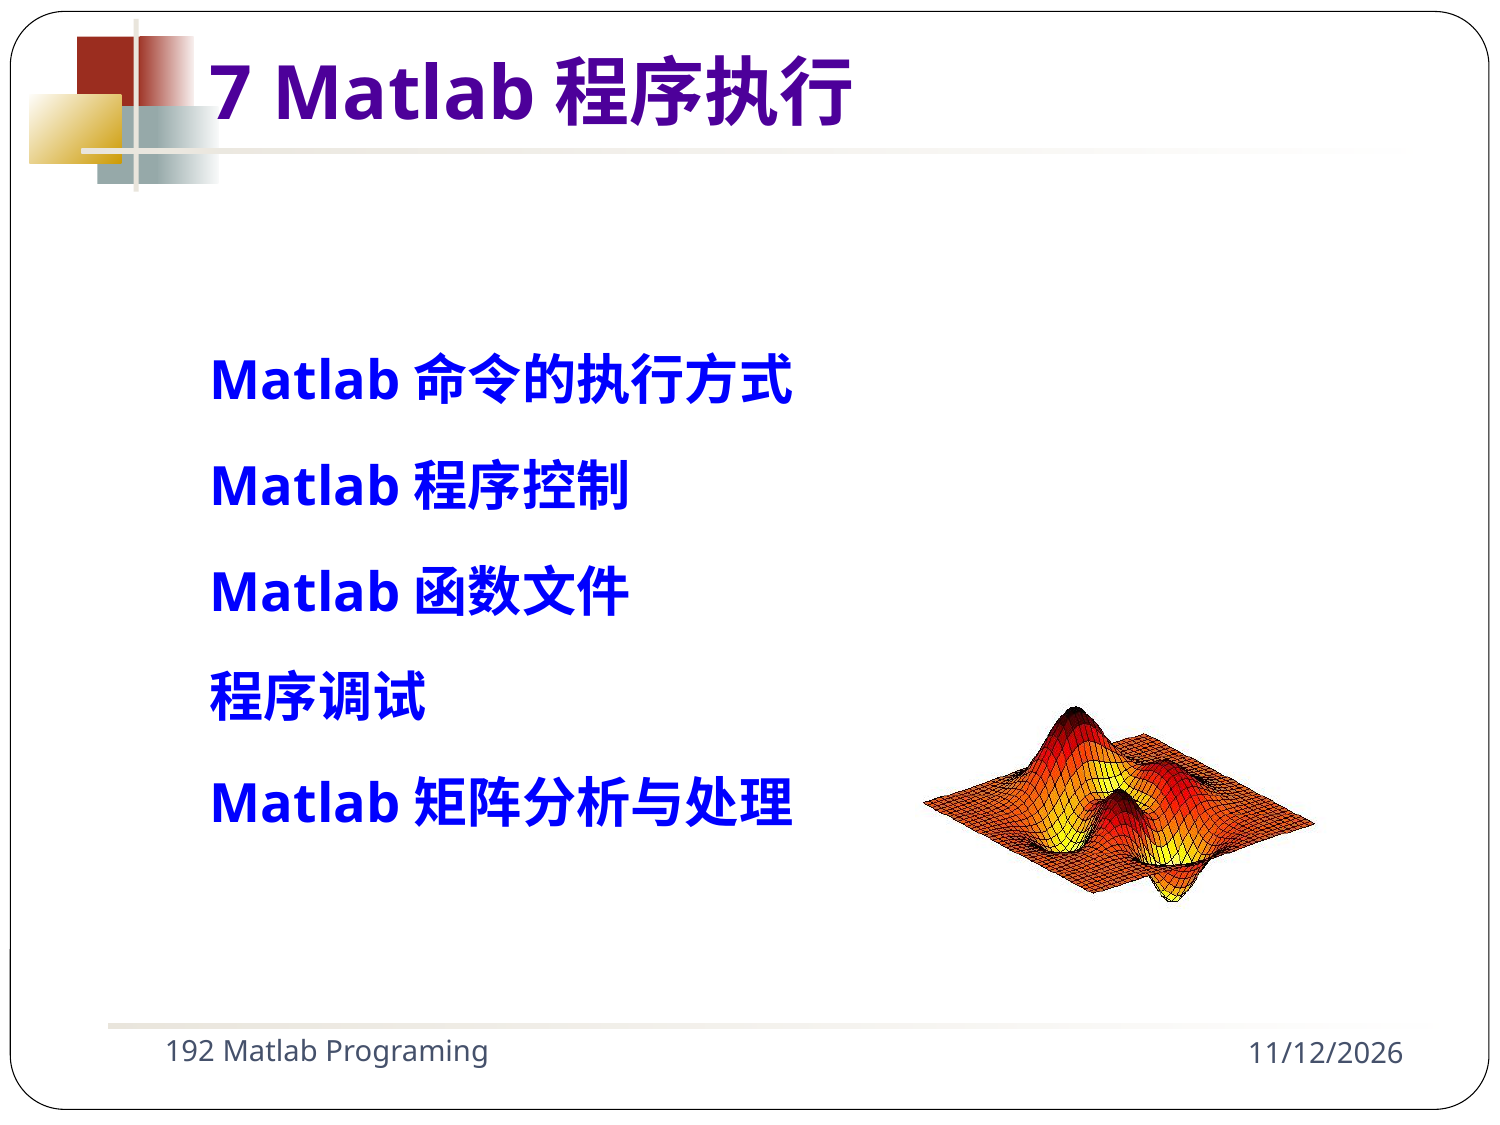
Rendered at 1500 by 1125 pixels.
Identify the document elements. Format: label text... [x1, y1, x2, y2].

title 7 Matlab程序执行 [194, 42, 1474, 150]
text_box 192 Matlab Programing [150, 1012, 800, 1088]
text_box [1012, 1015, 1419, 1094]
list Matlab命令的执行方式 Matlab程序控制 Matlab函数文件 程序调试 Matlab矩阵分析与处理 [194, 338, 1470, 977]
picture [915, 680, 1330, 930]
